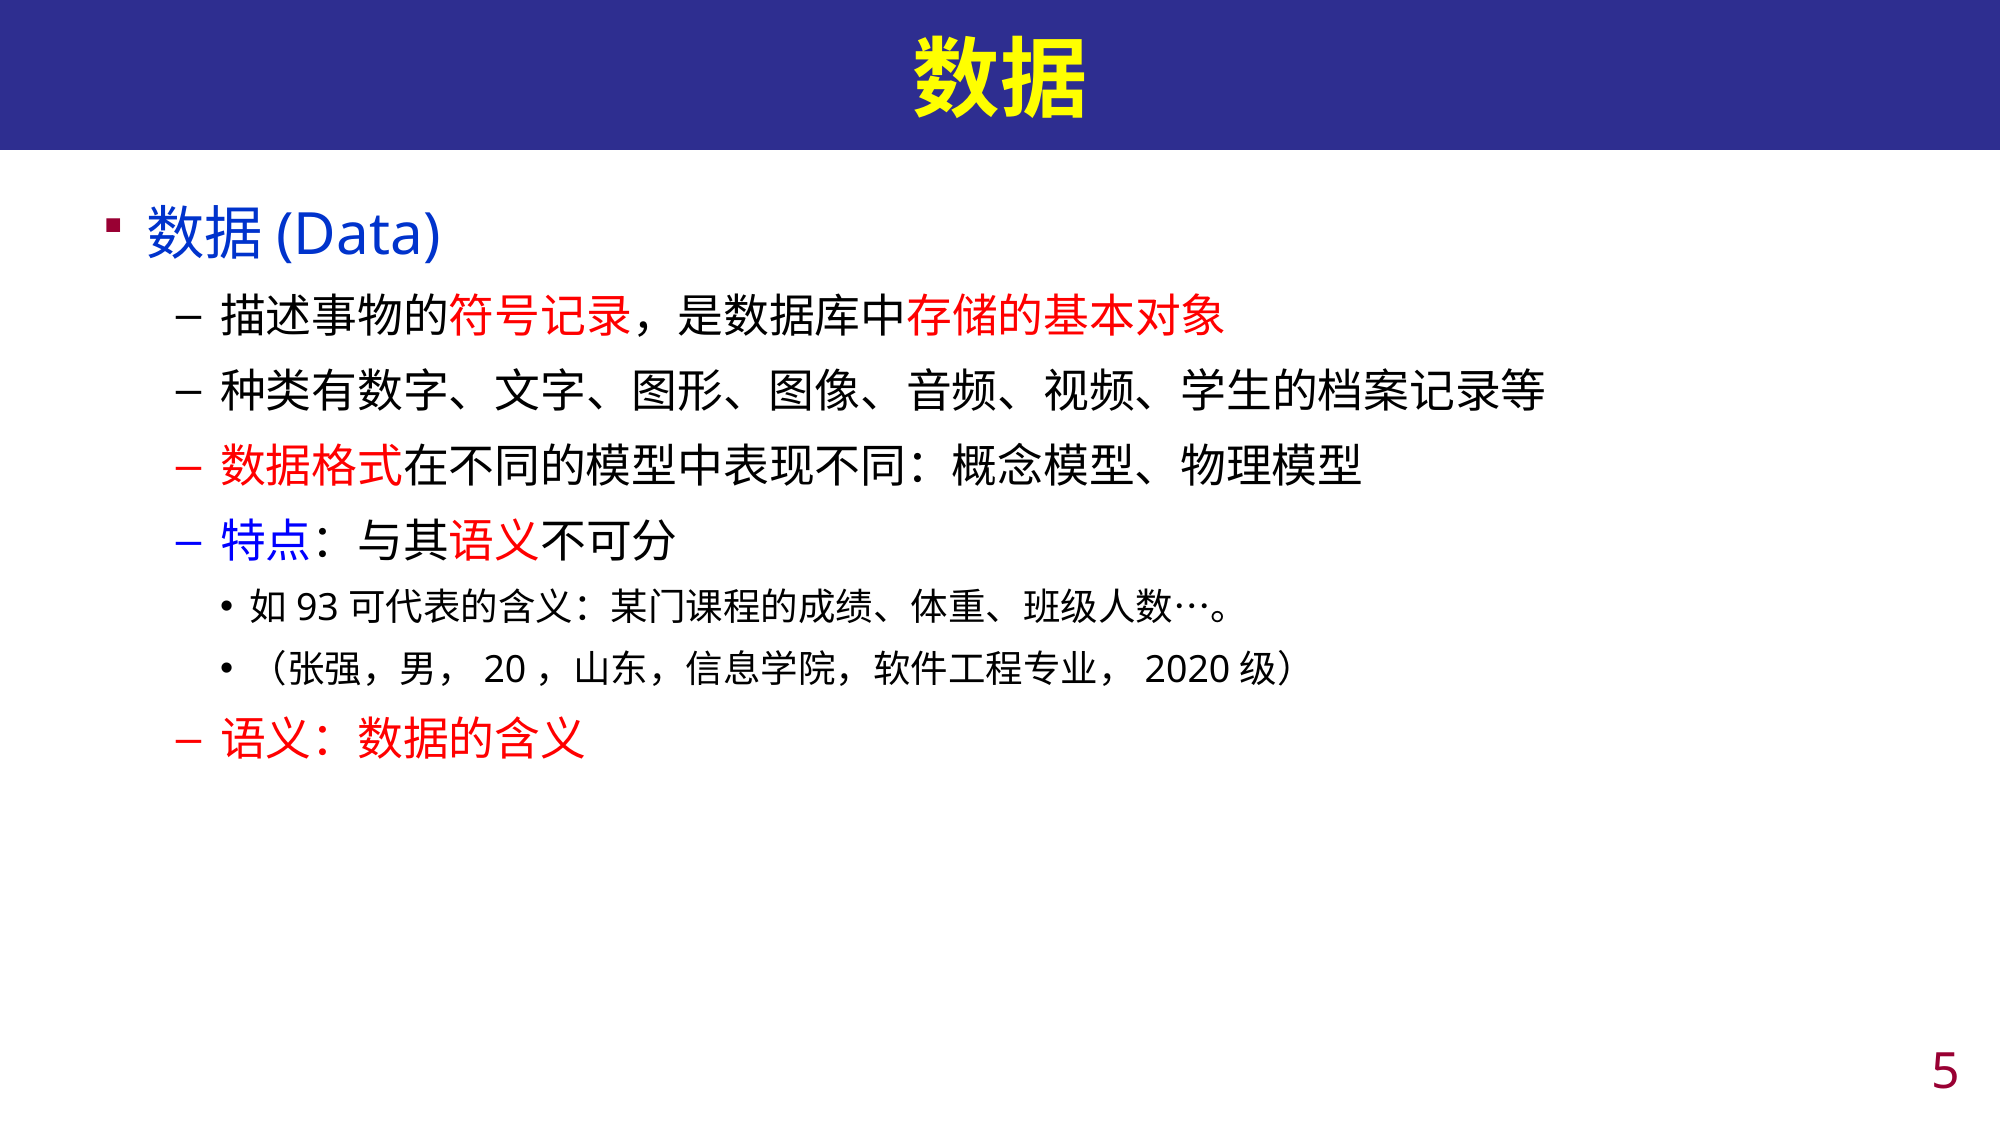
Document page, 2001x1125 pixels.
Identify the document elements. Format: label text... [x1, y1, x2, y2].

slide_number 4 [1550, 1048, 1975, 1096]
title 数据 [0, 0, 2000, 150]
list 数据(Data) 描述事物的符号记录，是数据库中存储的基本对象 种类有数字、文字、图形、图像、音频、视频、学生的档案记录等 数据格式在不同的模型中表现不同：概念模型、物理模型 特点：与其语义不可分 如93可代表的含义：某门课程的成绩、体重、班级人数…。 （张强，男，20，山东，信息学院，软件工程专业，2020级） 语义：数据的含义 [87, 174, 1938, 1073]
